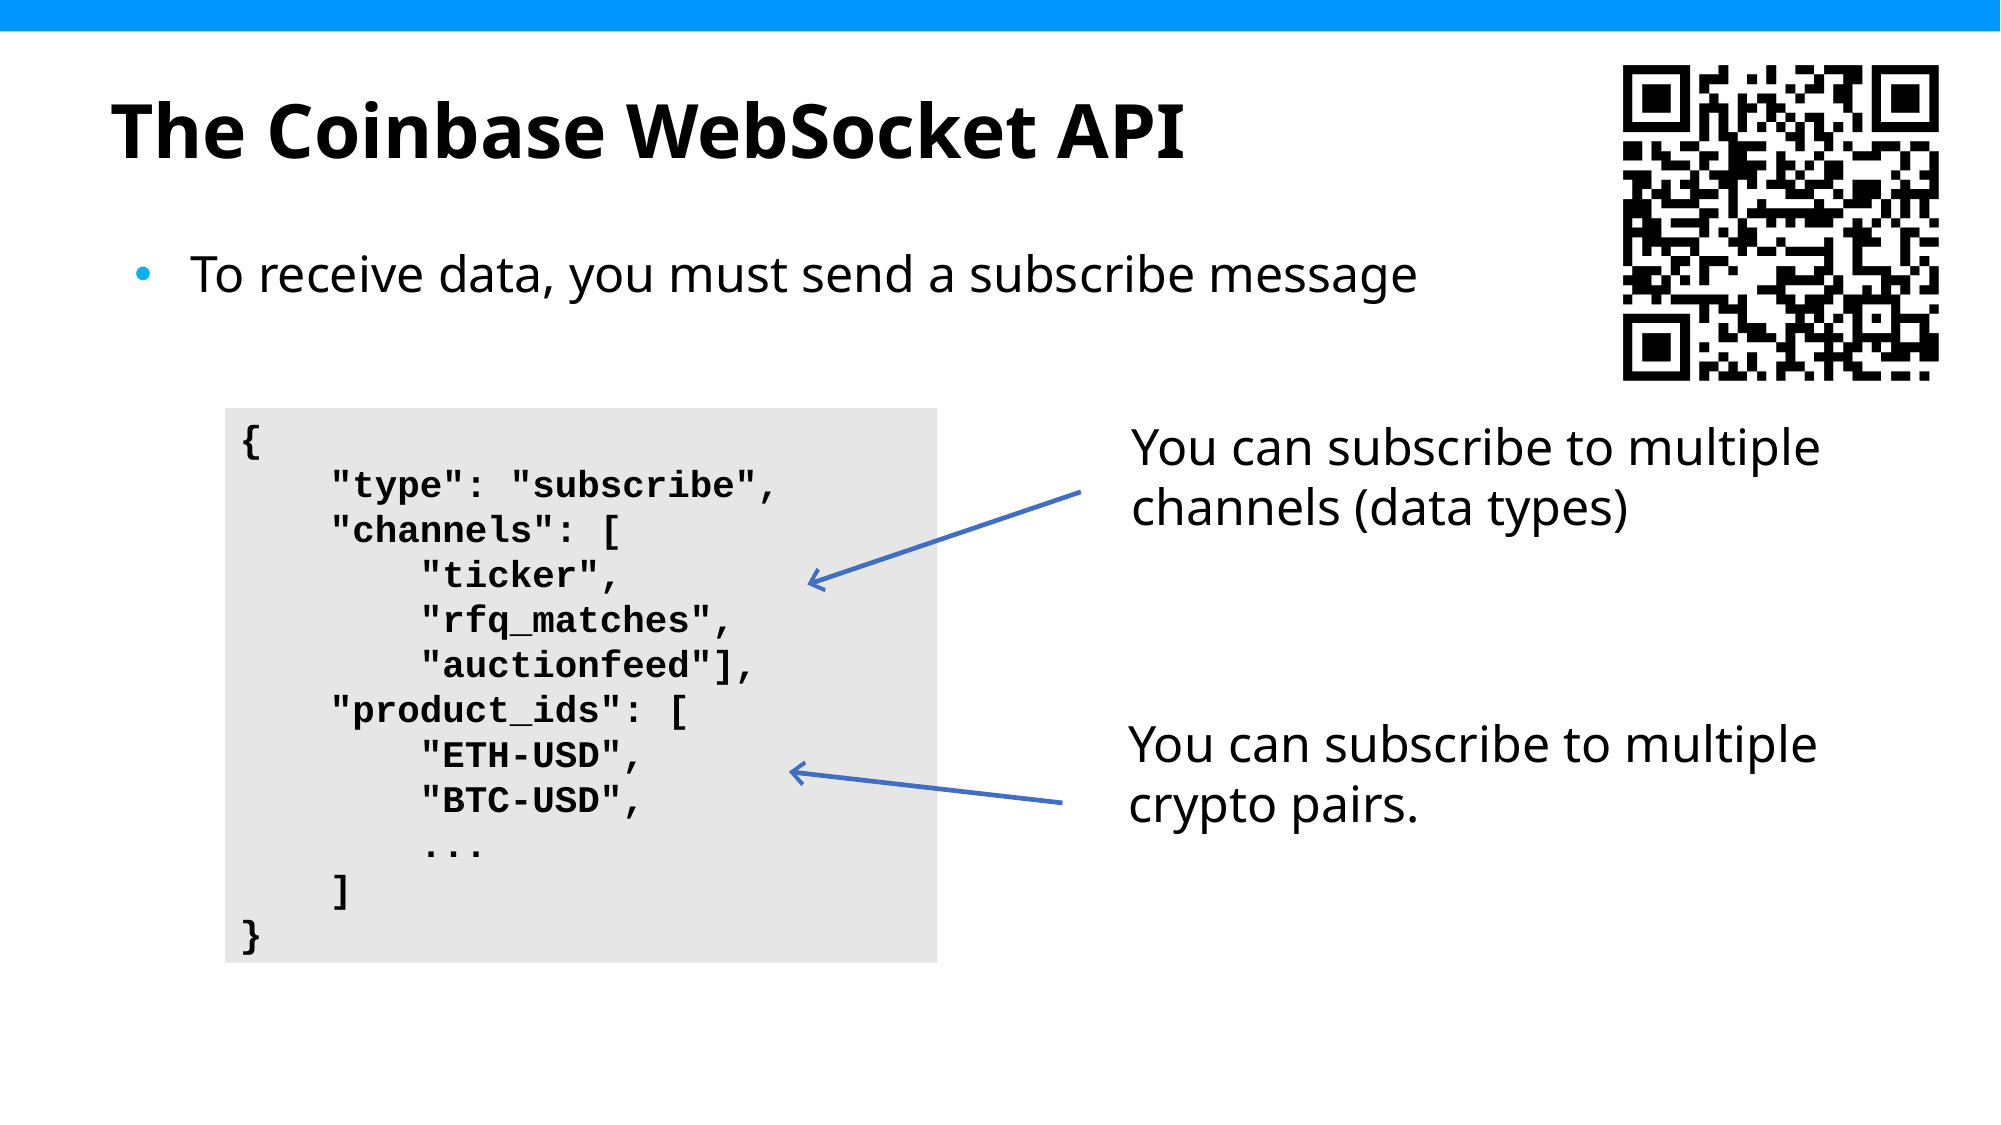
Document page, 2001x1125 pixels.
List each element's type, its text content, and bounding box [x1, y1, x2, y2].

text_box You can subscribe to multiple channels (data types) [1080, 395, 1928, 556]
text_box To receive data, you must send a subscribe message [83, 222, 1608, 323]
text_box The Coinbase WebSocket API [89, 50, 1910, 194]
picture [1613, 55, 1949, 390]
text_box { "type": "subscribe", "channels": [ "ticker", "rfq_matches", "auctionfeed"], "product_ids": [ "ETH-USD", "BTC-USD", ... ] } [225, 408, 938, 963]
text_box You can subscribe to multiple crypto pairs. [1077, 692, 1925, 853]
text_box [788, 771, 1063, 804]
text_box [807, 491, 1082, 585]
